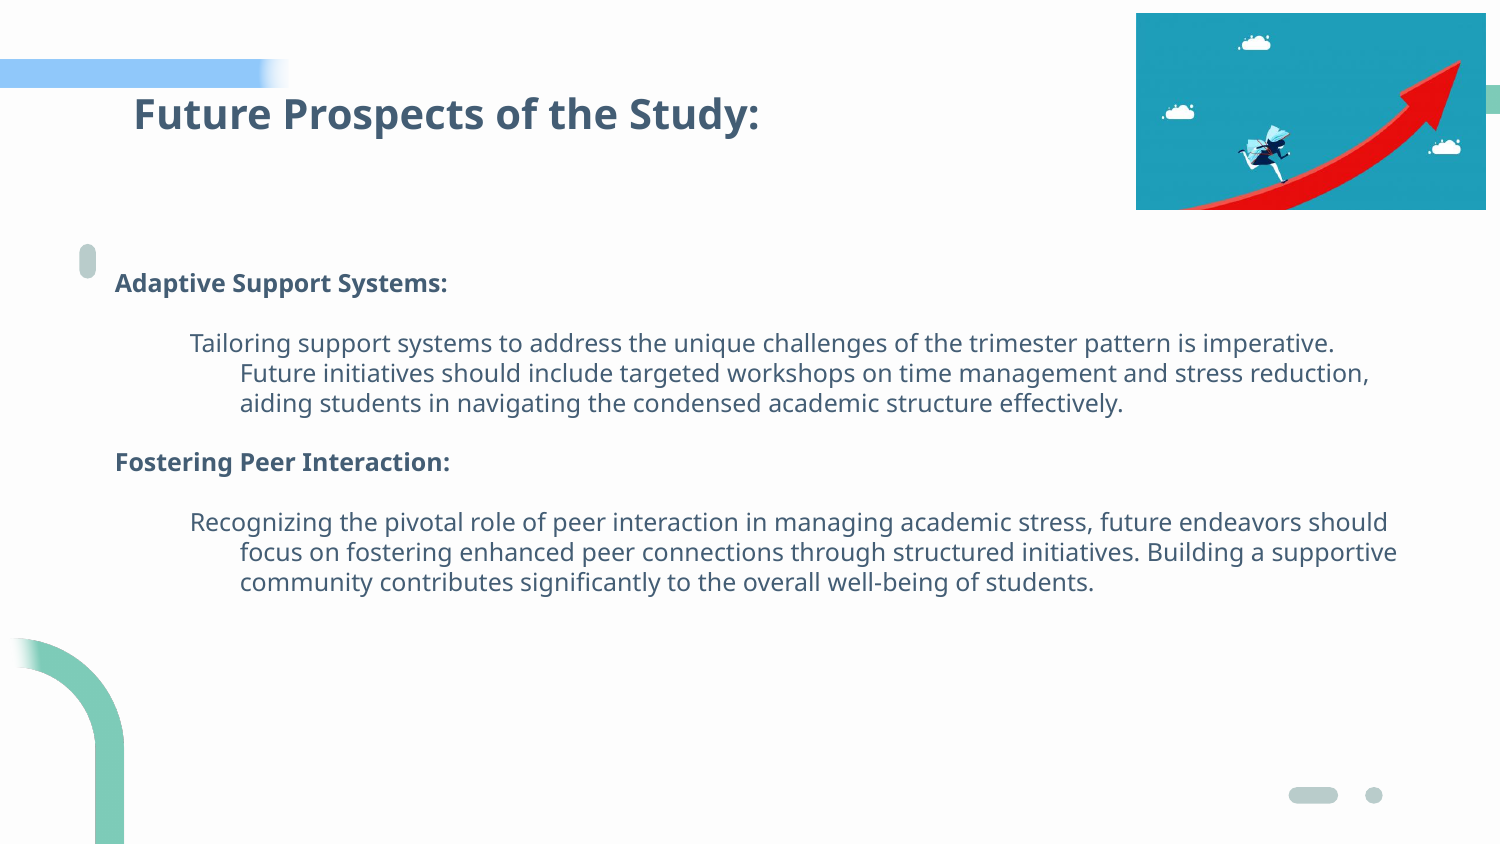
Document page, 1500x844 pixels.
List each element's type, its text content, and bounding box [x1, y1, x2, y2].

picture [0, 59, 289, 88]
title Future Prospects of the Study: [118, 72, 1131, 167]
picture [0, 636, 127, 844]
subtitle Adaptive Support Systems: Tailoring support systems to address the unique challenges of the trimester pattern is imperative. Future initiatives should include targeted workshops on time management and stress reduction, aiding students in navigating the condensed academic structure effectively. Fostering Peer Interaction: Recognizing the pivotal role of peer interaction in managing academic stress, future endeavors should focus on fostering enhanced peer connections through structured initiatives. Building a supportive community contributes significantly to the overall well-being of students. [74, 252, 1426, 682]
picture [1136, 0, 1500, 210]
